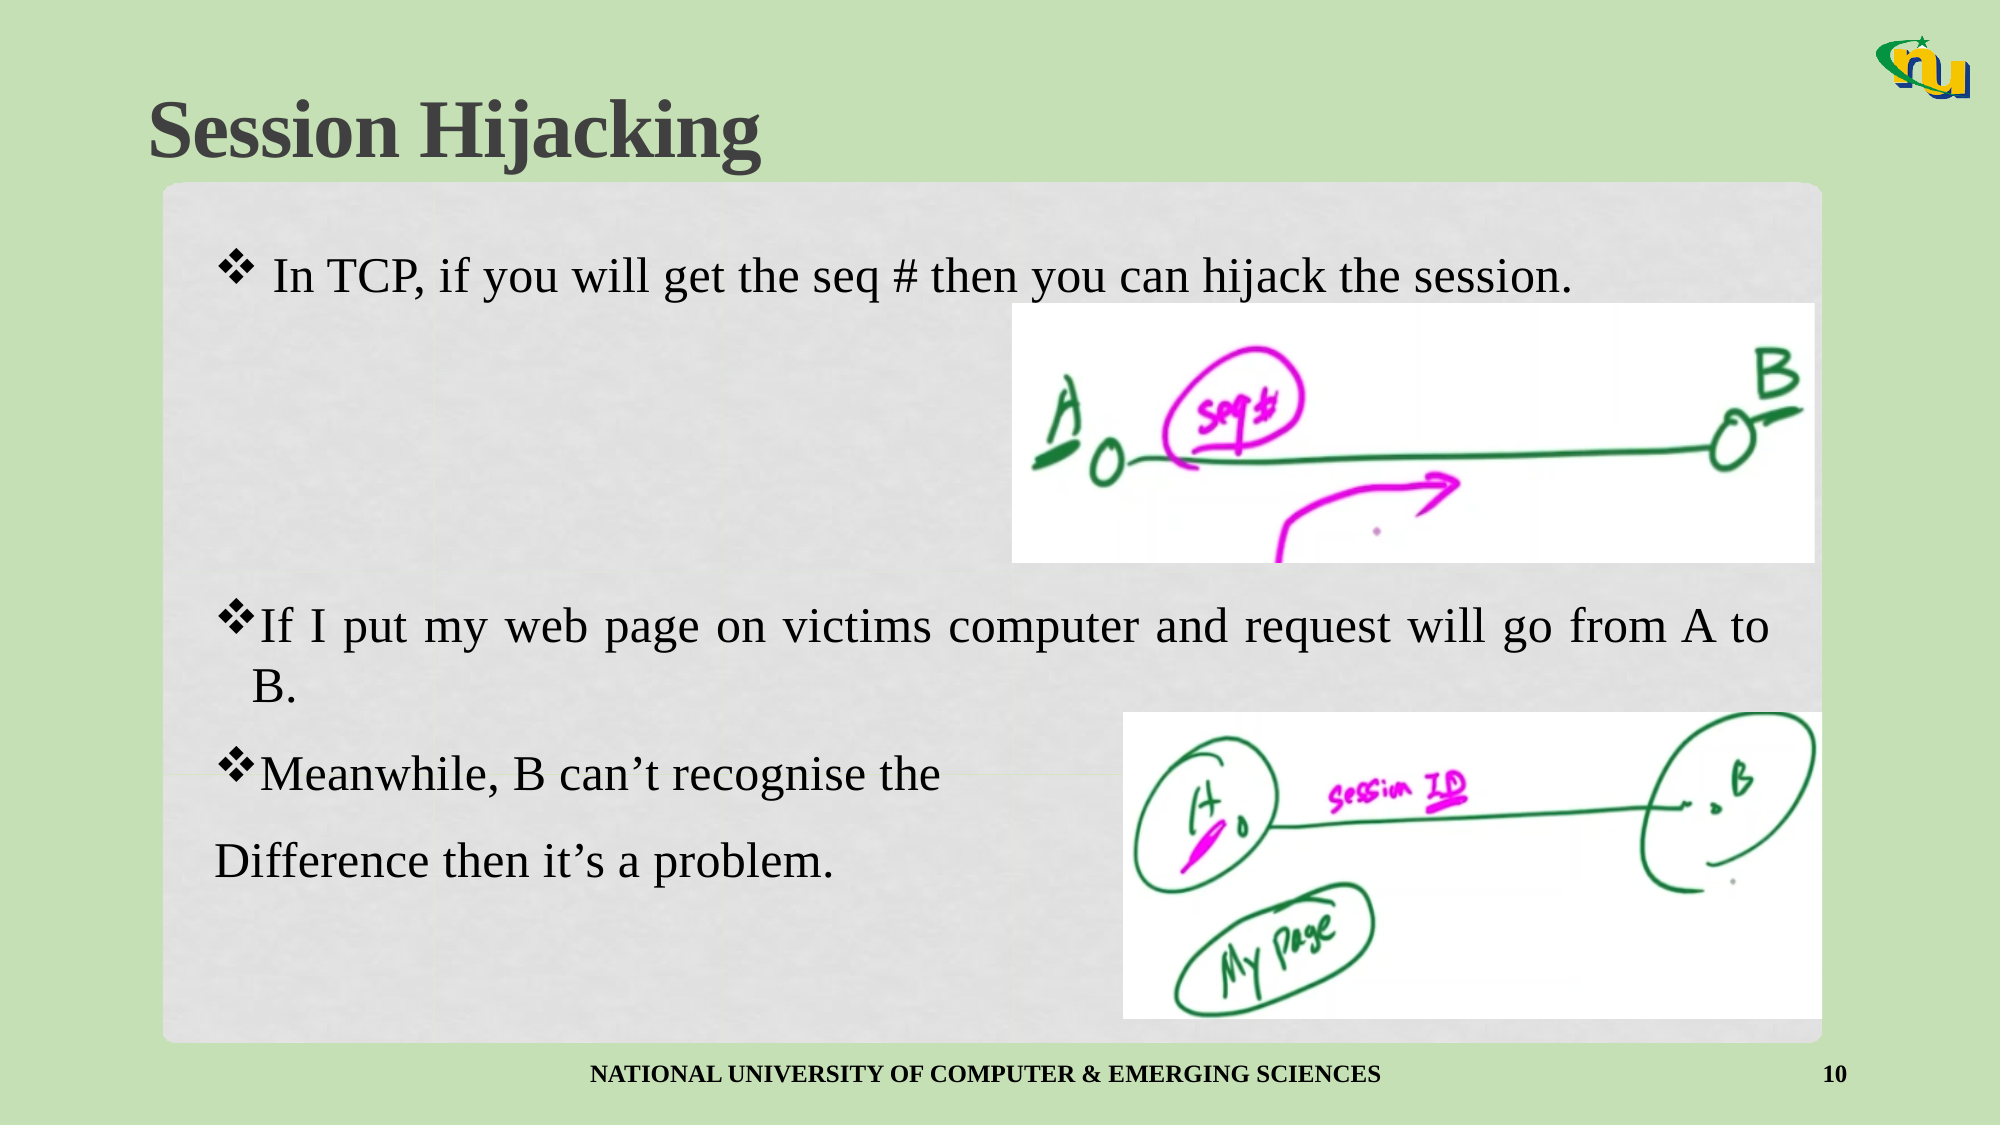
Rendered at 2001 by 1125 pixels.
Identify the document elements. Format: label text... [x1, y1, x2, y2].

text_box [162, 181, 1823, 1043]
picture [1866, 24, 1987, 108]
text_box In TCP, if you will get the seq # then you can hijack the session. If I put my web page on victims computer and request will go from A to B. Meanwhile, B can’t recognise the Difference then it’s a problem. [212, 228, 1773, 888]
text_box Session Hijacking [132, 0, 1595, 182]
slide_number 10 [1413, 1042, 1863, 1103]
picture [1123, 712, 1823, 1019]
picture [1011, 303, 1815, 563]
footer NATIONAL UNIVERSITY OF COMPUTER & EMERGING SCIENCES [559, 1042, 1413, 1103]
